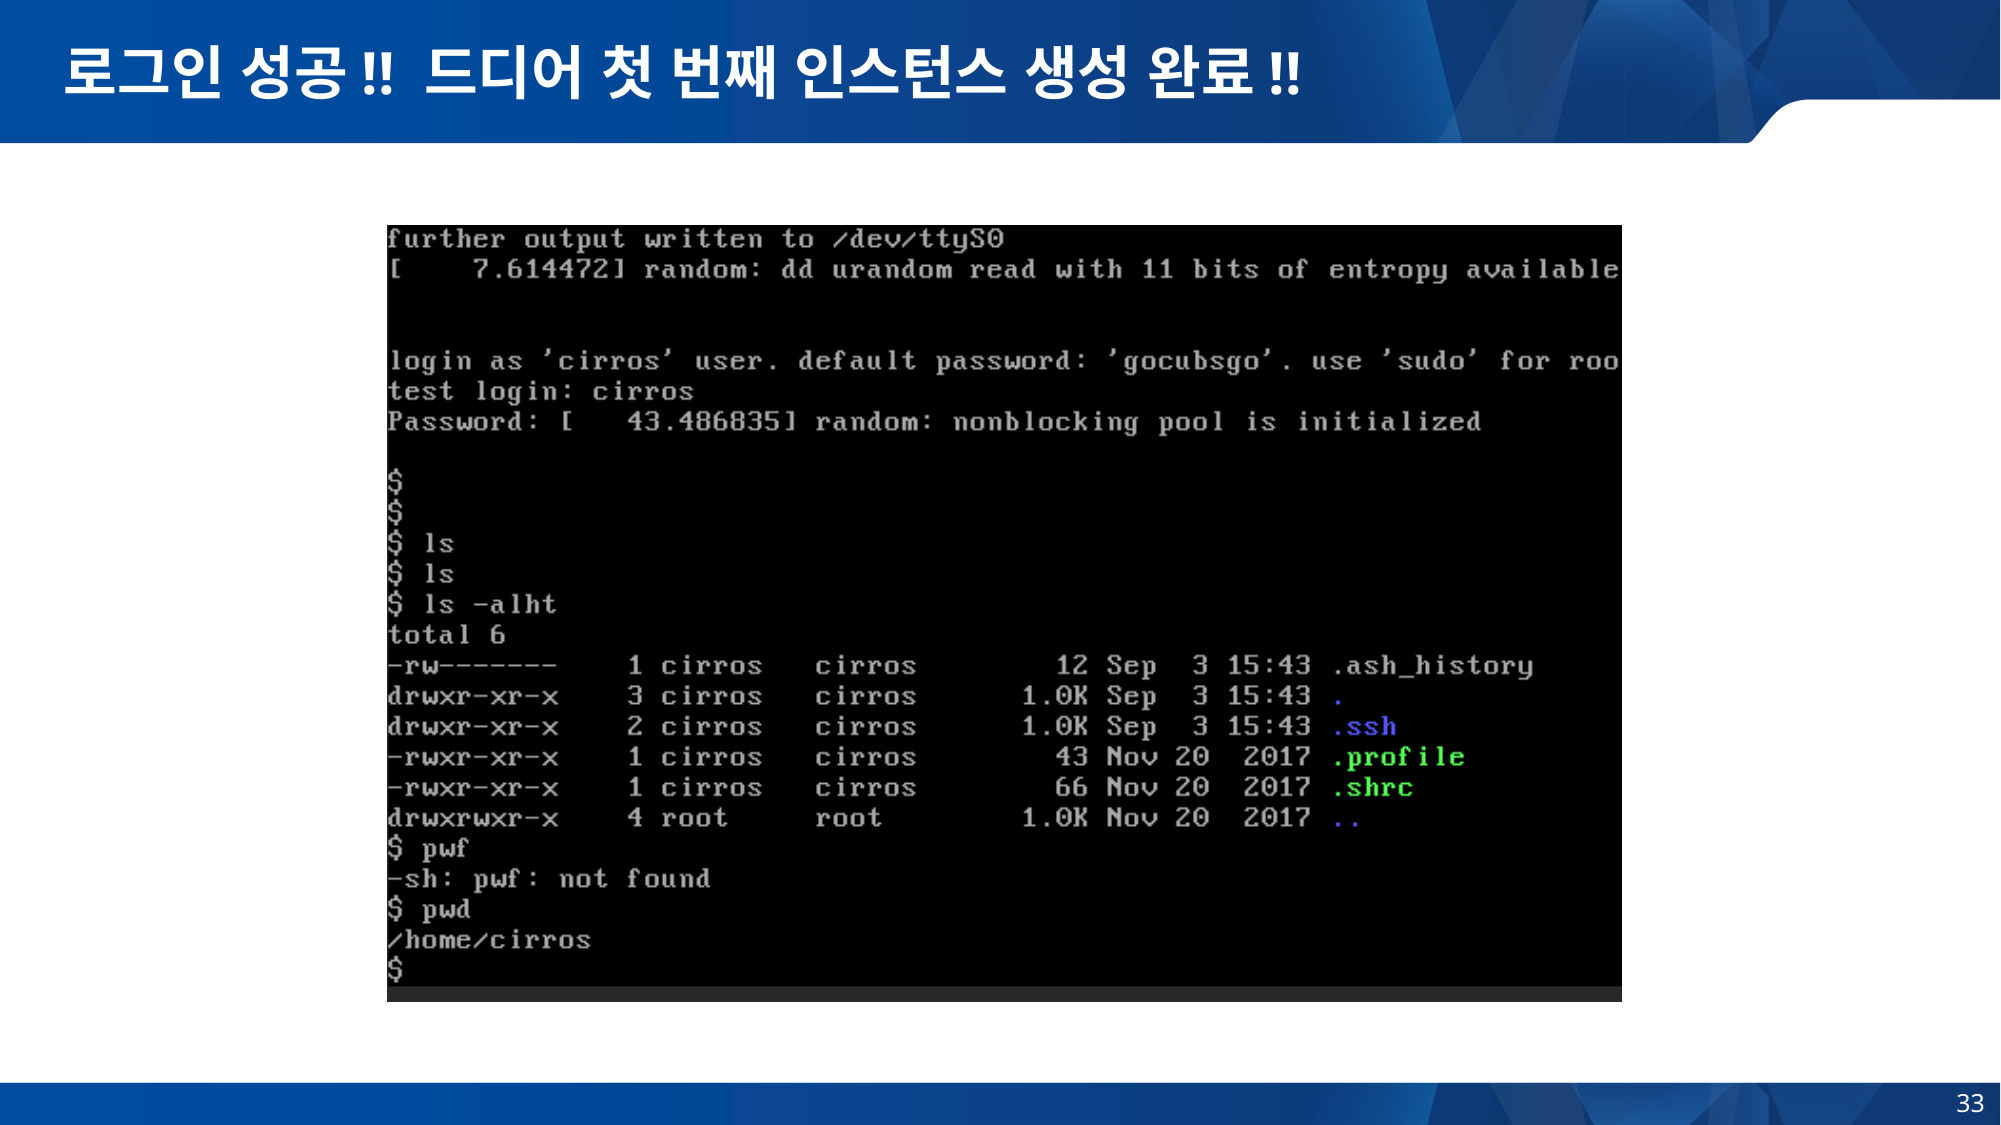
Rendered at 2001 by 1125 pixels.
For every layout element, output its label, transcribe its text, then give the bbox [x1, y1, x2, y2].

picture [0, 0, 2001, 1125]
slide_number 33 [1787, 1084, 2000, 1125]
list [387, 225, 1622, 1002]
title 로그인 성공!! 드디어 첫 번째 인스턴스 생성 완료!! [48, 31, 1961, 120]
